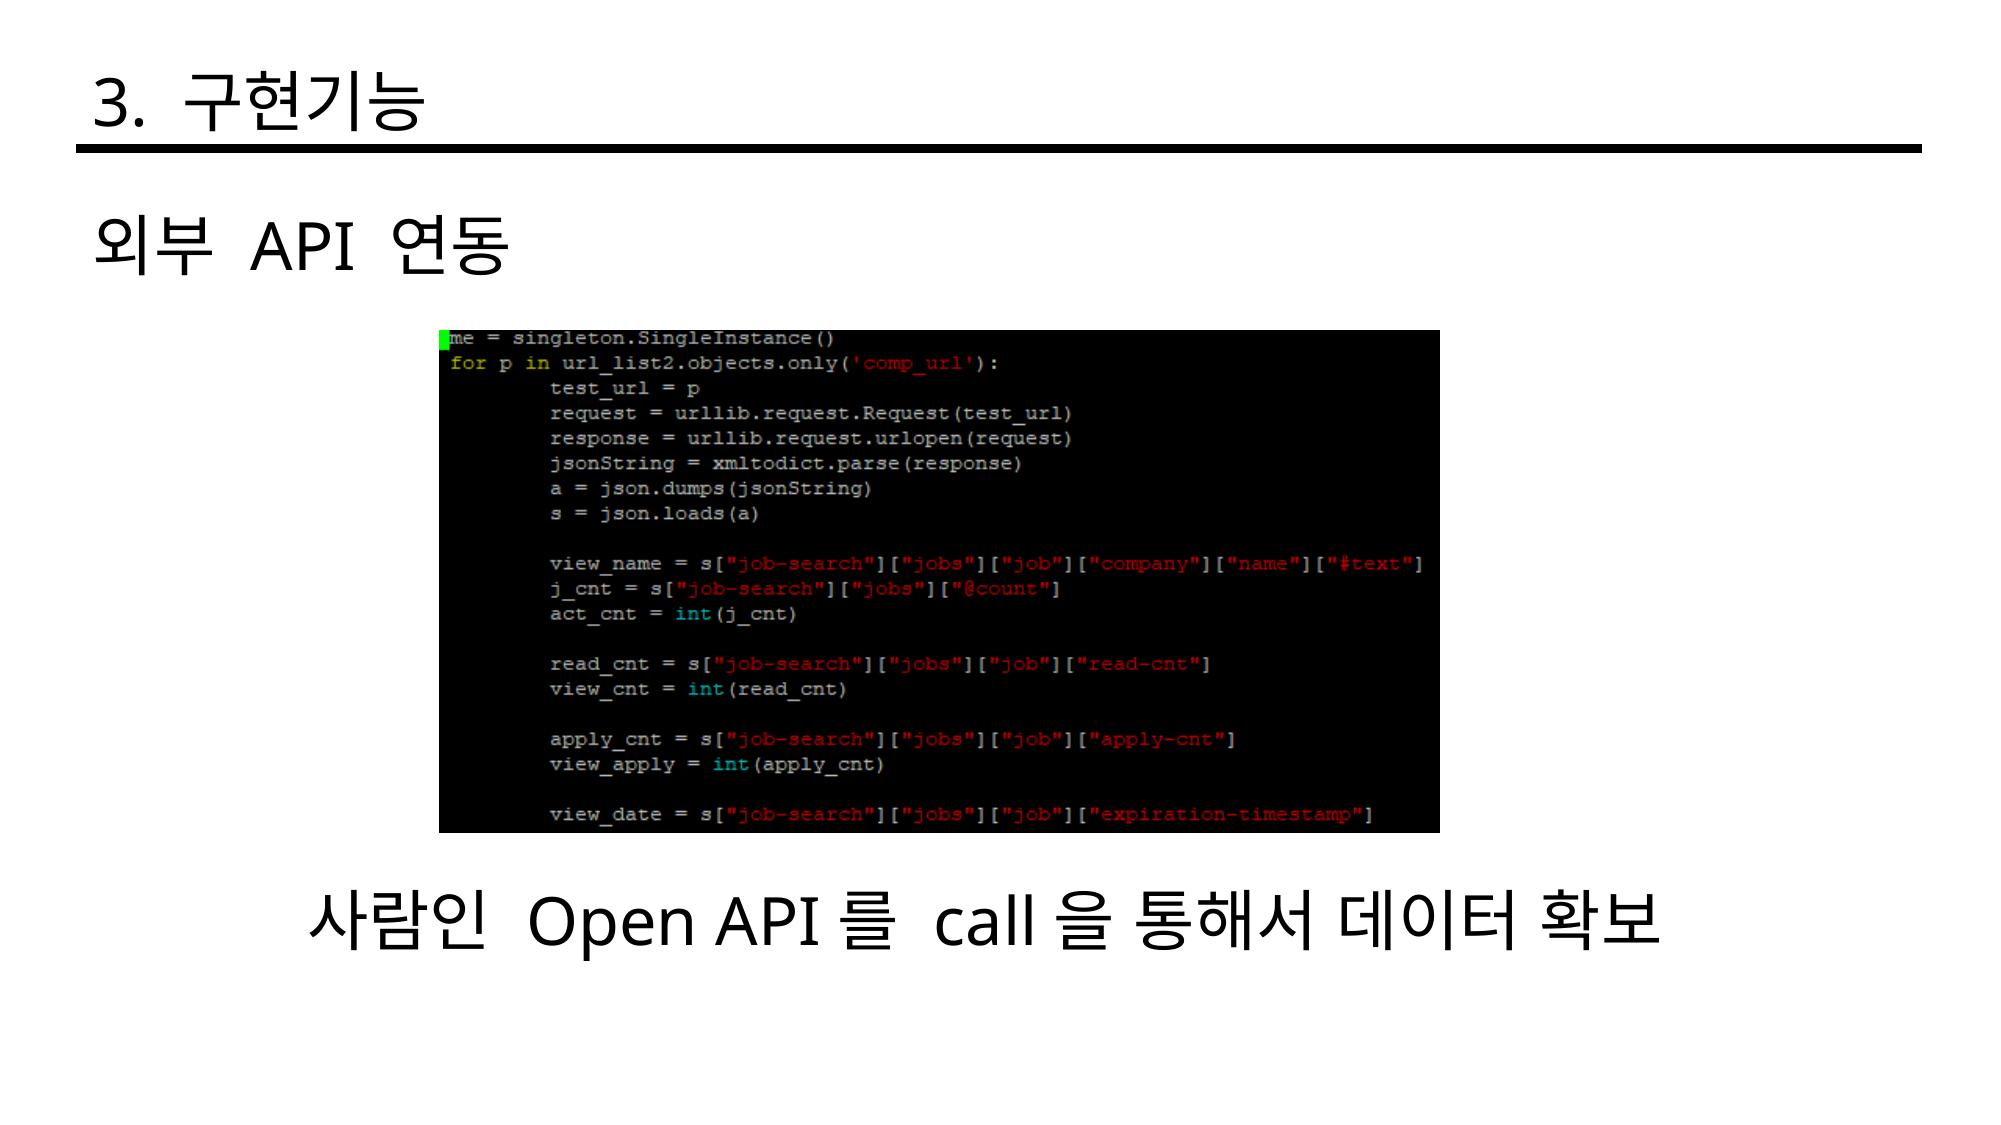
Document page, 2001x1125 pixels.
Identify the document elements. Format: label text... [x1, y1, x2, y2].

picture [439, 330, 1440, 833]
text_box 외부 API 연동 [77, 196, 1373, 292]
text_box 사람인 Open API를 call을 통해서 데이터 확보 [292, 871, 1715, 966]
text_box 3. 구현기능 [77, 52, 775, 148]
